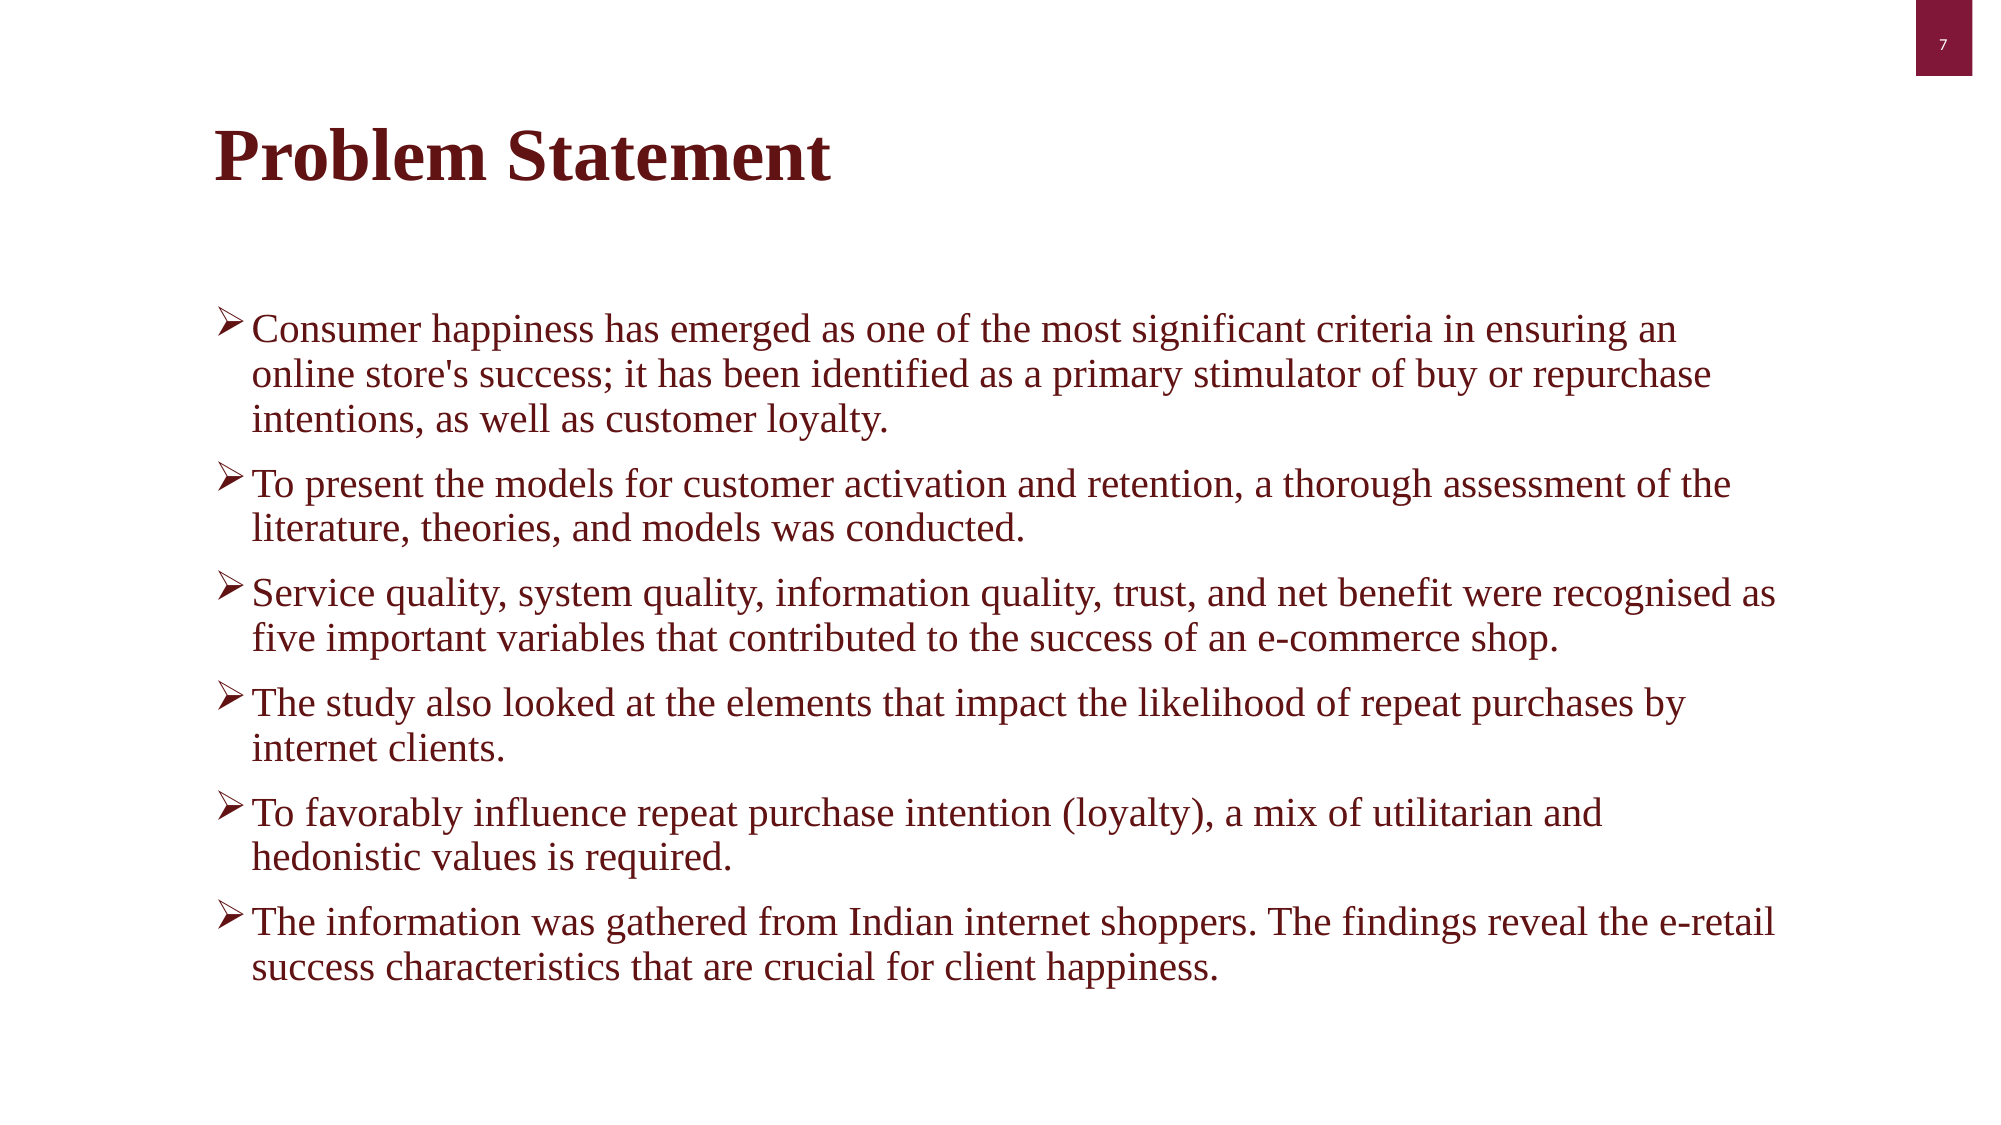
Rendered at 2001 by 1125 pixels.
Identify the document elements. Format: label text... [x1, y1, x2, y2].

text_box Consumer happiness has emerged as one of the most significant criteria in ensuring an online store's success; it has been identified as a primary stimulator of buy or repurchase intentions, as well as customer loyalty. To present the models for customer activation and retention, a thorough assessment of the literature, theories, and models was conducted. Service quality, system quality, information quality, trust, and net benefit were recognised as five important variables that contributed to the success of an e-commerce shop. The study also looked at the elements that impact the likelihood of repeat purchases by internet clients. To favorably influence repeat purchase intention (loyalty), a mix of utilitarian and hedonistic values is required. The information was gathered from Indian internet shoppers. The findings reveal the e-retail success characteristics that are crucial for client happiness. [199, 299, 1800, 1000]
text_box Problem Statement [199, 108, 1800, 299]
